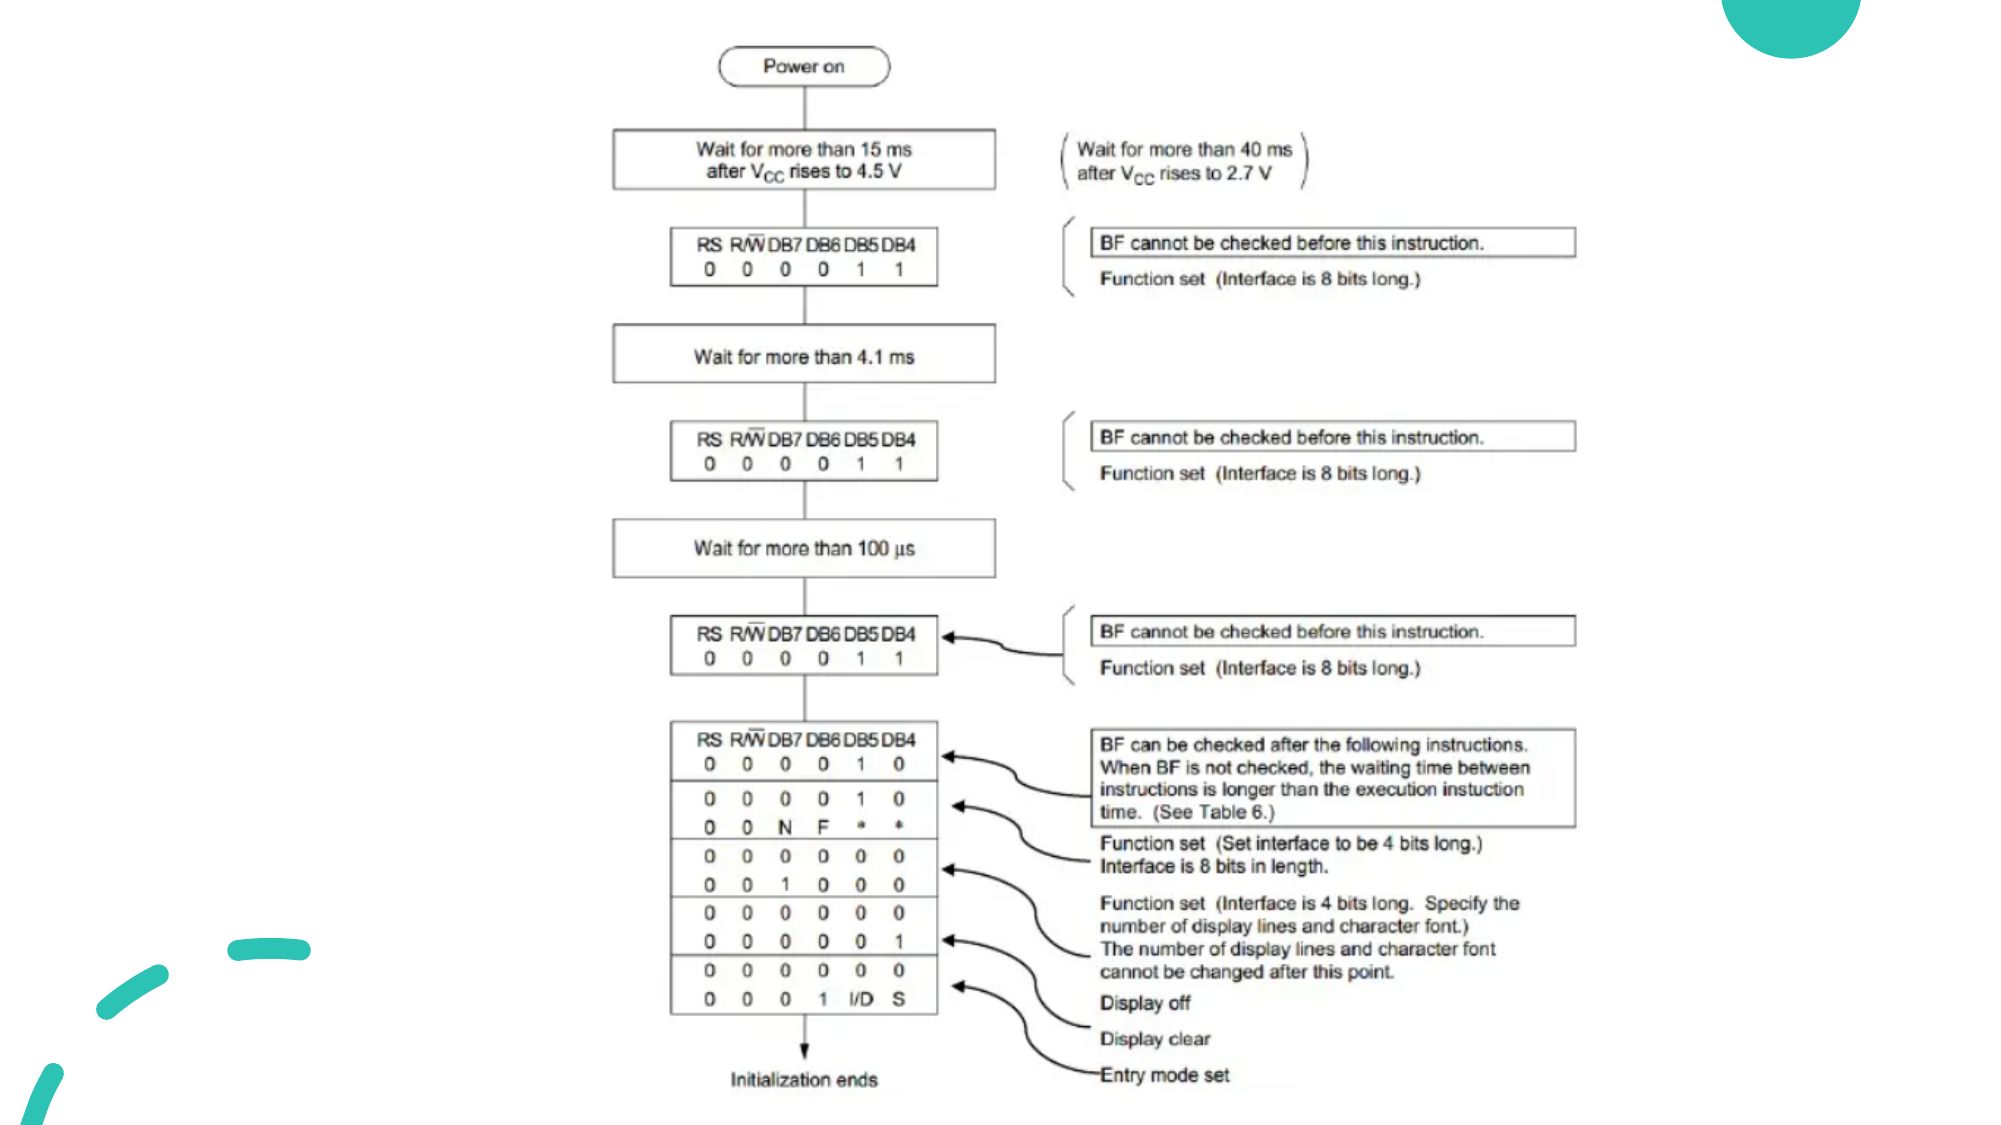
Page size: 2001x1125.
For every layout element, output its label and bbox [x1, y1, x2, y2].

picture [597, 27, 1659, 1098]
